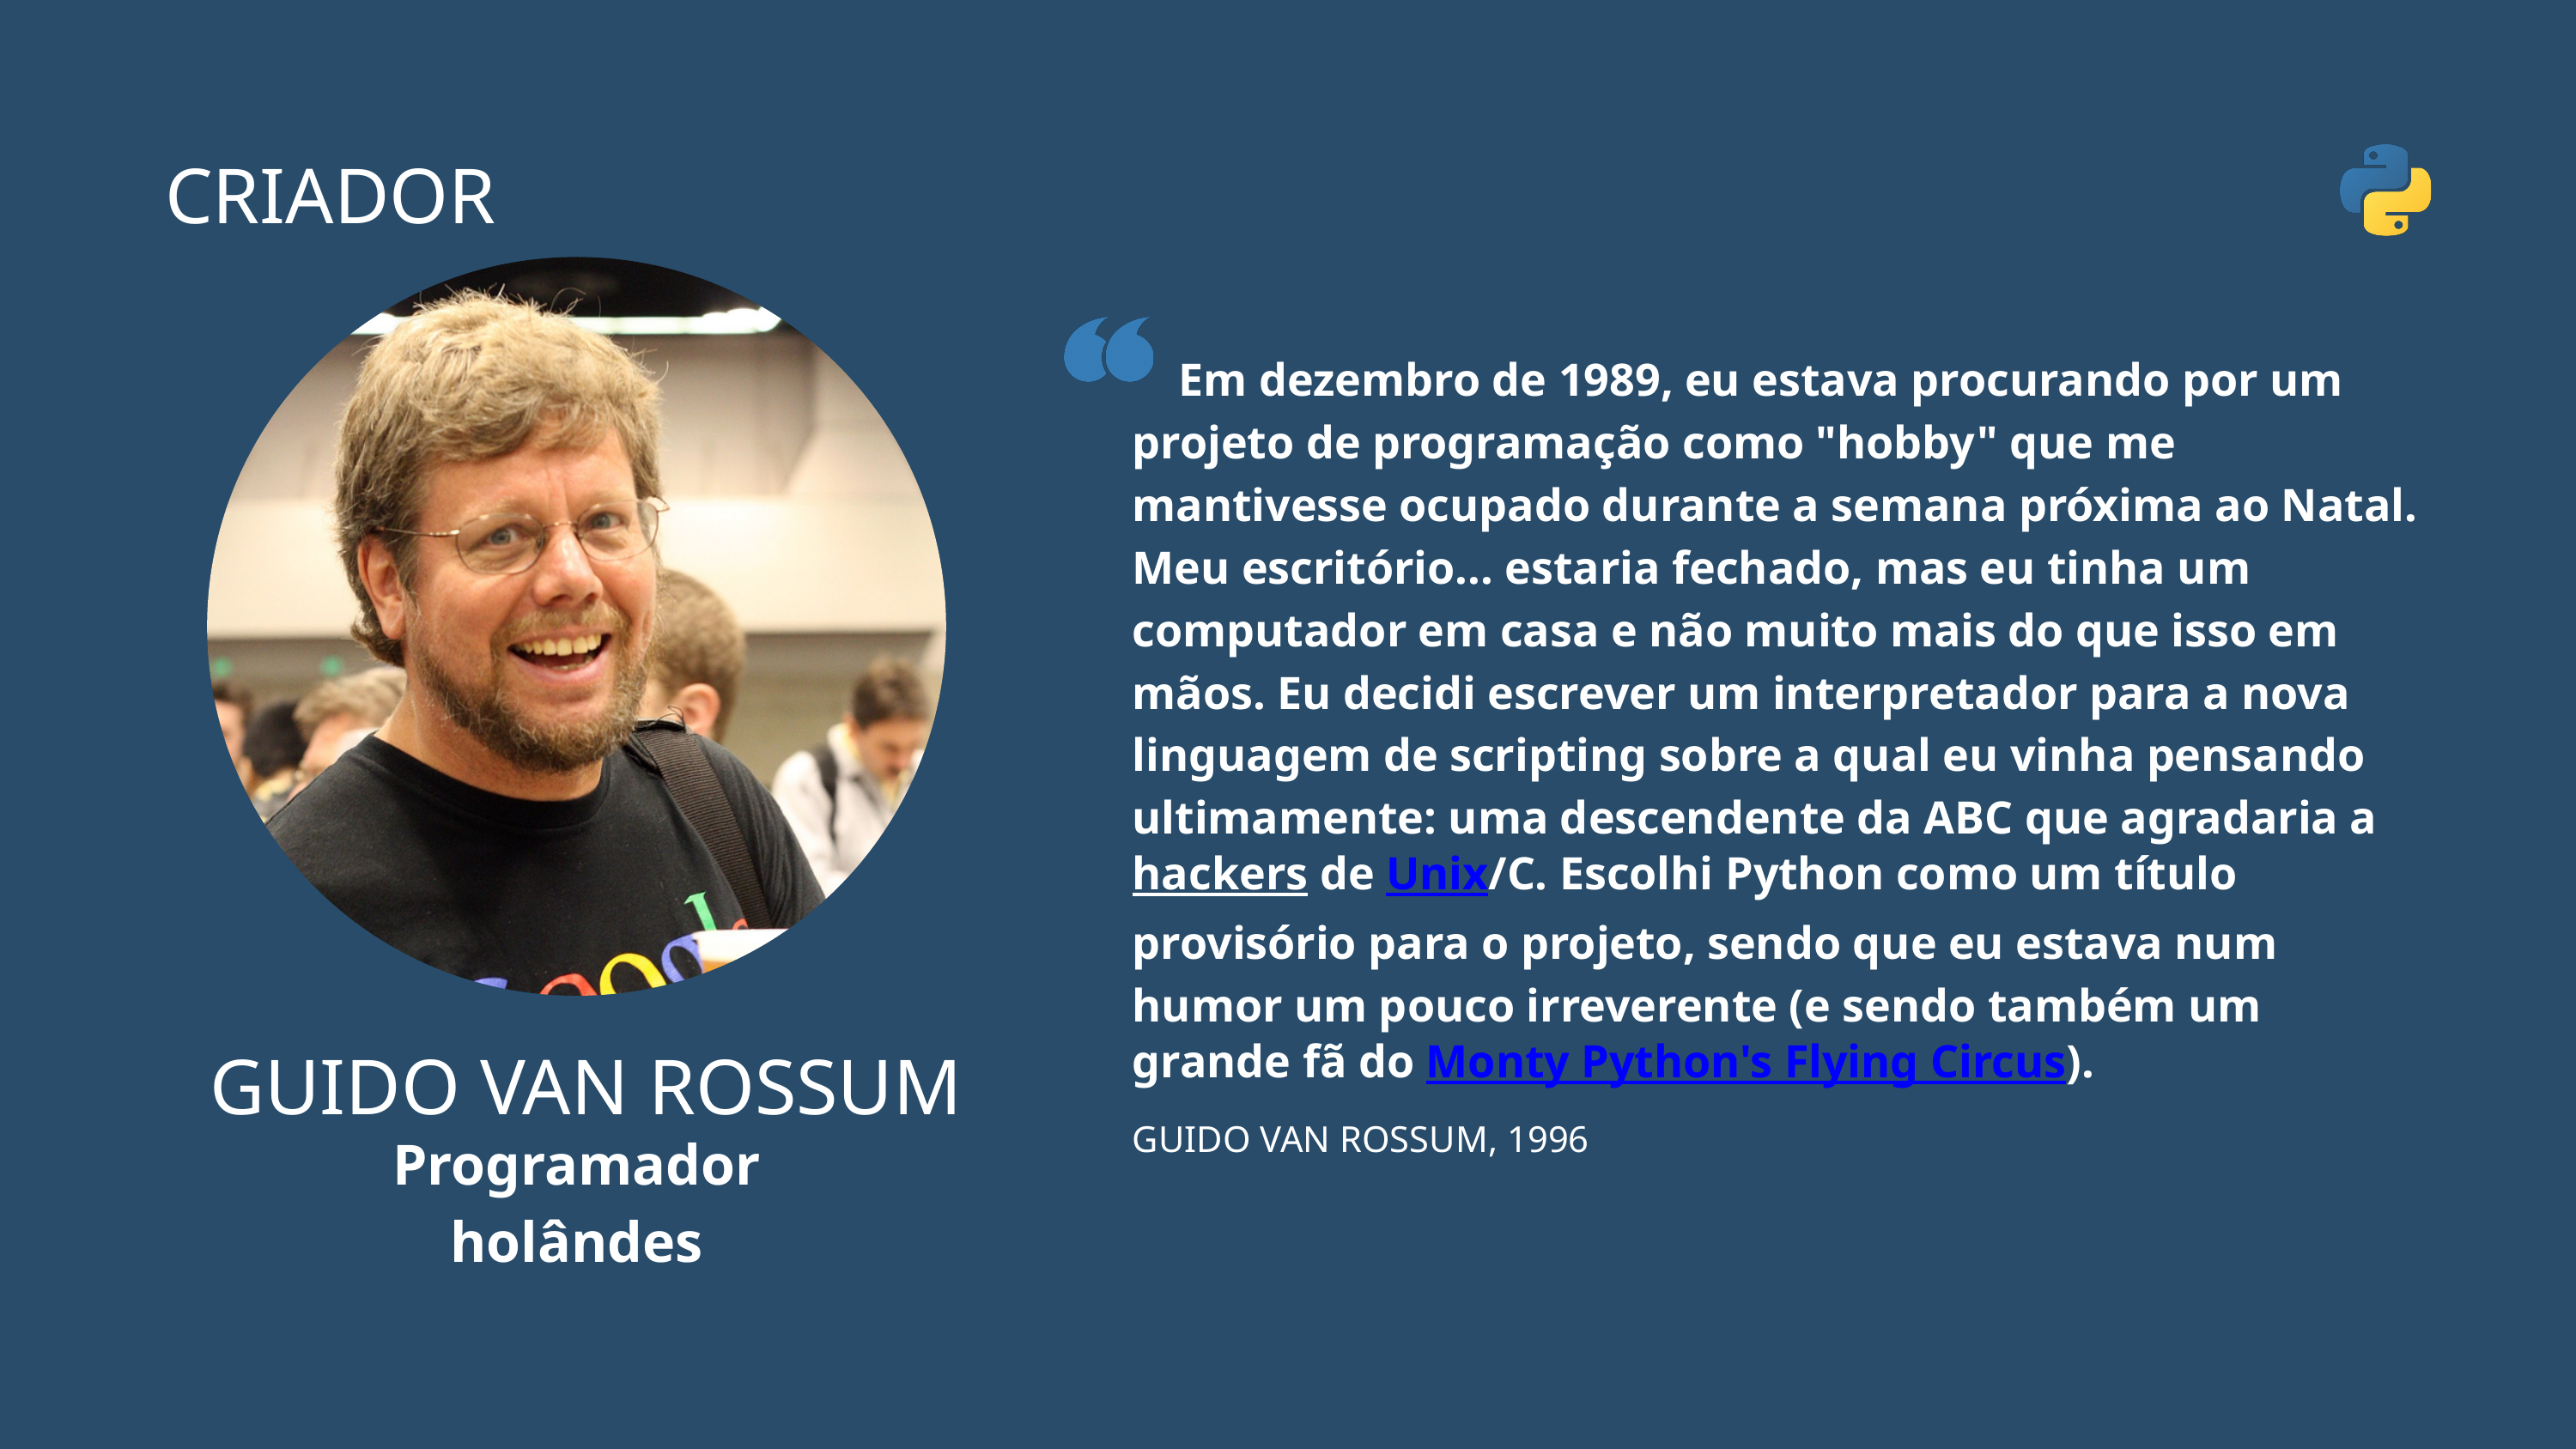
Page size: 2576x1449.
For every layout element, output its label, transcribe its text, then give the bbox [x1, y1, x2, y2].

text_box [1064, 317, 1154, 382]
text_box GUIDO VAN ROSSUM [144, 1023, 1027, 1131]
text_box Em dezembro de 1989, eu estava procurando por um projeto de programação como "hobby" que me mantivesse ocupado durante a semana próxima ao Natal. Meu escritório... estaria fechado, mas eu tinha um computador em casa e não muito mais do que isso em mãos. Eu decidi escrever um interpretador para a nova linguagem de scripting sobre a qual eu vinha pensando ultimamente: uma descendente da ABC que agradaria a hackers de Unix/C. Escolhi Python como um título provisório para o projeto, sendo que eu estava num humor um pouco irreverente (e sendo também um grande fã do Monty Python's Flying Circus). [1132, 343, 2432, 1094]
text_box CRIADOR [144, 132, 516, 239]
text_box Programador holândes [259, 1131, 894, 1274]
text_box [206, 257, 946, 997]
text_box [2340, 144, 2432, 236]
text_box GUIDO VAN ROSSUM, 1996 [1132, 1109, 1653, 1161]
